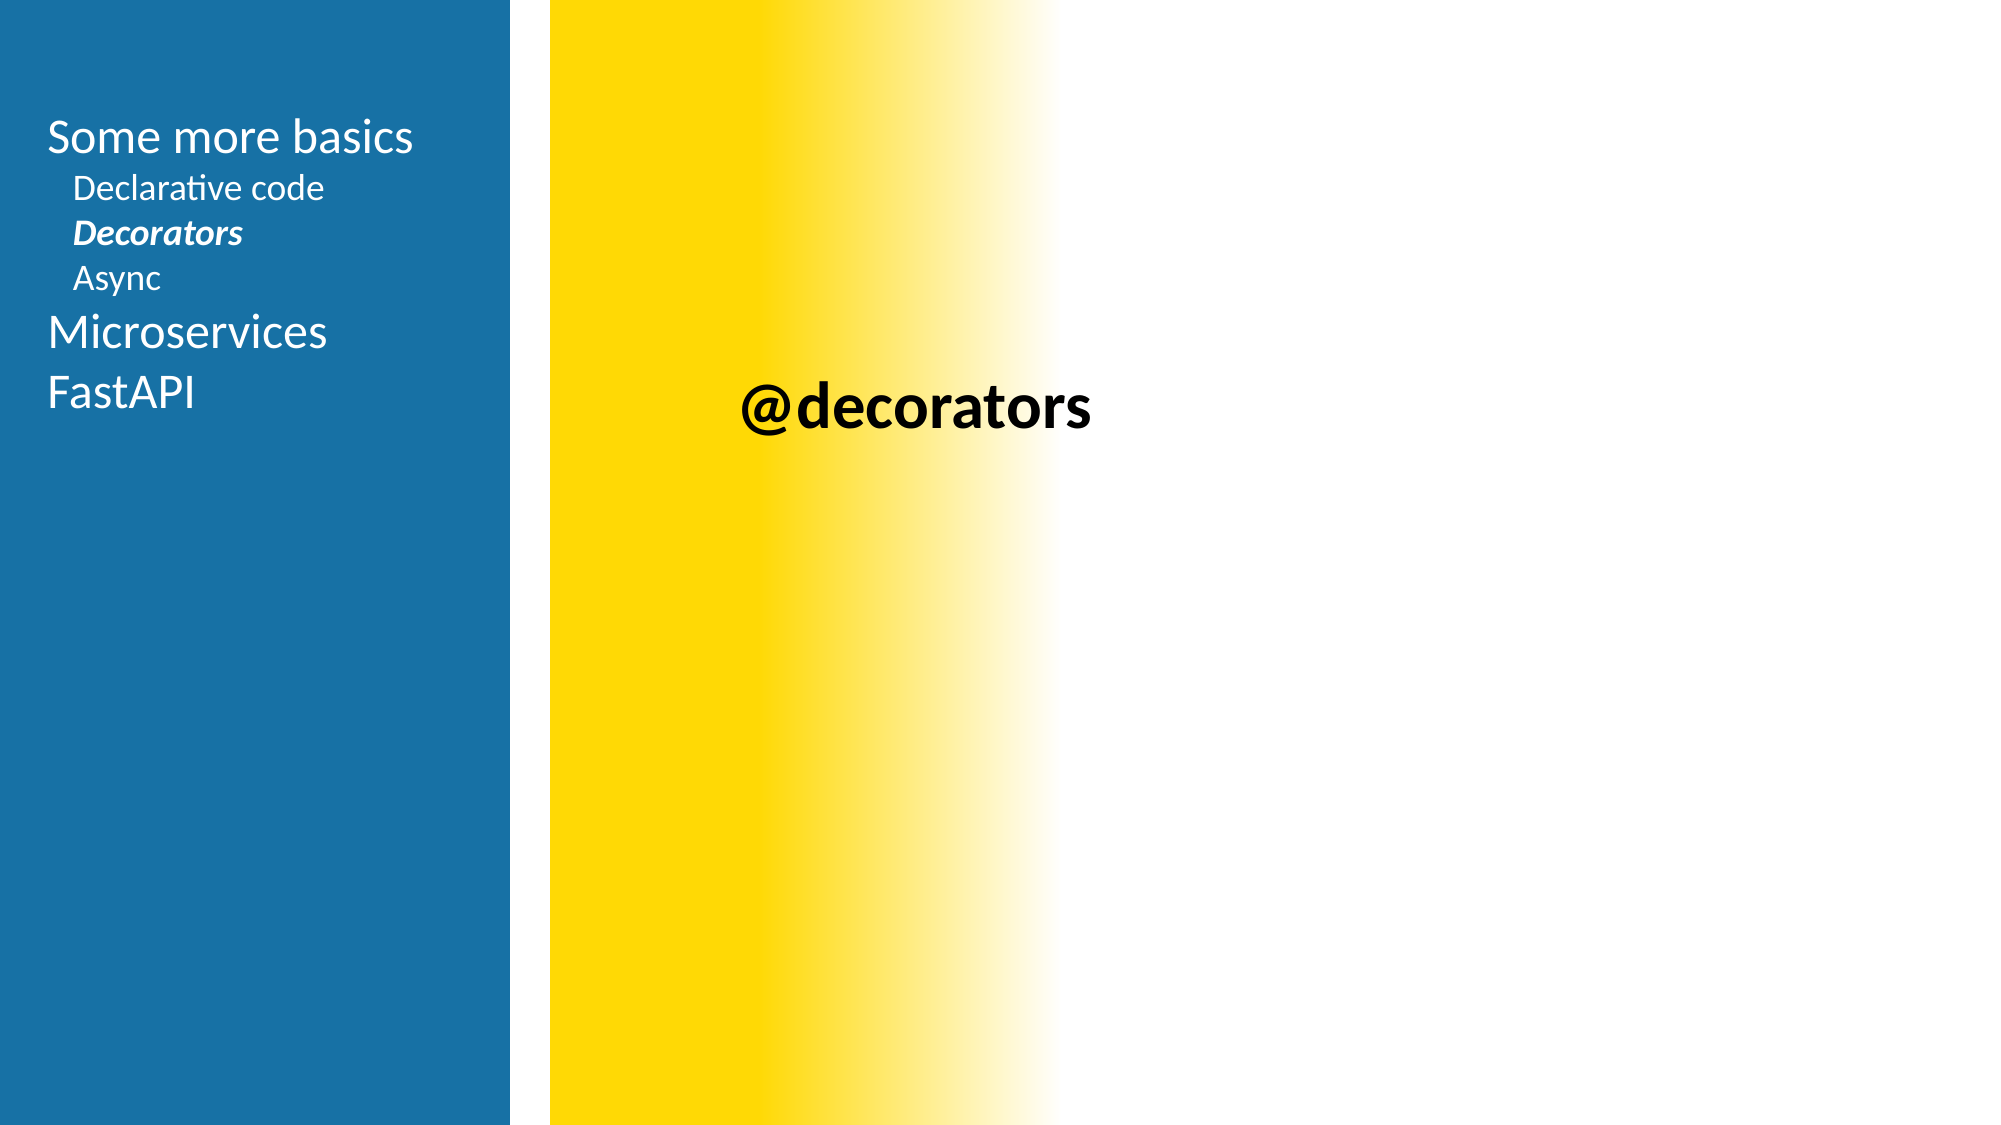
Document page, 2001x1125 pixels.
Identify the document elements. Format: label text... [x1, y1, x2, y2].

text_box [549, 0, 1061, 1125]
text_box Some more basics Declarative code Decorators Async Microservices FastAPI [32, 36, 430, 426]
text_box [0, 0, 511, 1125]
text_box @decorators [722, 354, 1108, 449]
